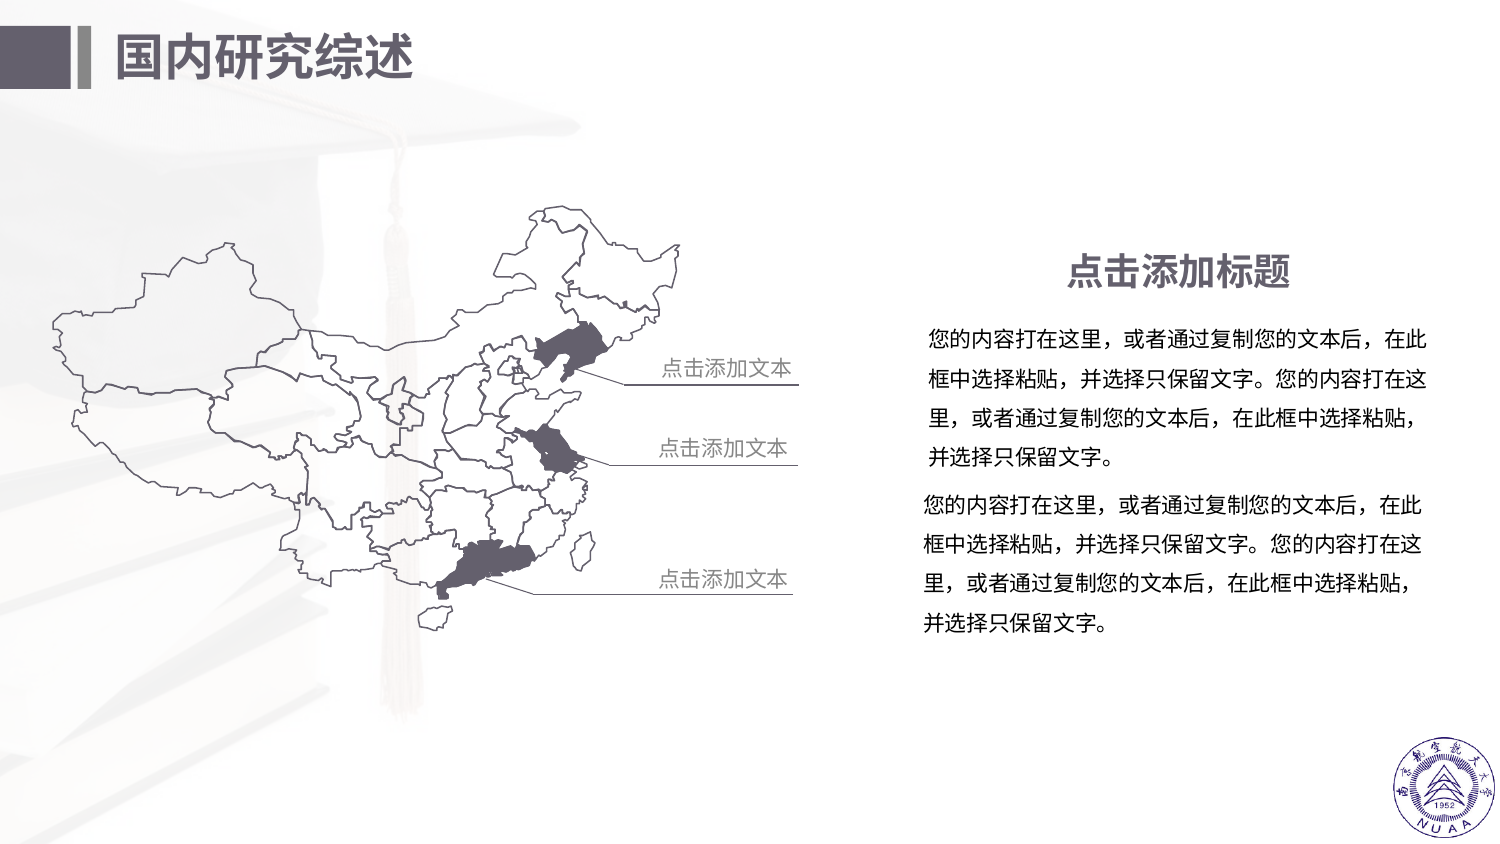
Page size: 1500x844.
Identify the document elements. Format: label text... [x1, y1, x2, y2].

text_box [485, 578, 794, 595]
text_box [576, 369, 799, 386]
text_box 点击添加文本 [680, 427, 854, 469]
text_box 点击添加标题 [911, 230, 1447, 297]
text_box 点击添加文本 [680, 558, 854, 600]
text_box 您的内容打在这里，或者通过复制您的文本后，在此框中选择粘贴，并选择只保留文字。您的内容打在这里，或者通过复制您的文本后，在此框中选择粘贴，并选择只保留文字。 [923, 478, 1429, 607]
title 国内研究综述 [103, 11, 1439, 93]
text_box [52, 206, 680, 631]
text_box 点击添加文本 [680, 347, 858, 389]
picture [1392, 737, 1495, 838]
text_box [561, 449, 799, 466]
text_box 您的内容打在这里，或者通过复制您的文本后，在此框中选择粘贴，并选择只保留文字。您的内容打在这里，或者通过复制您的文本后，在此框中选择粘贴，并选择只保留文字。 [928, 312, 1447, 442]
